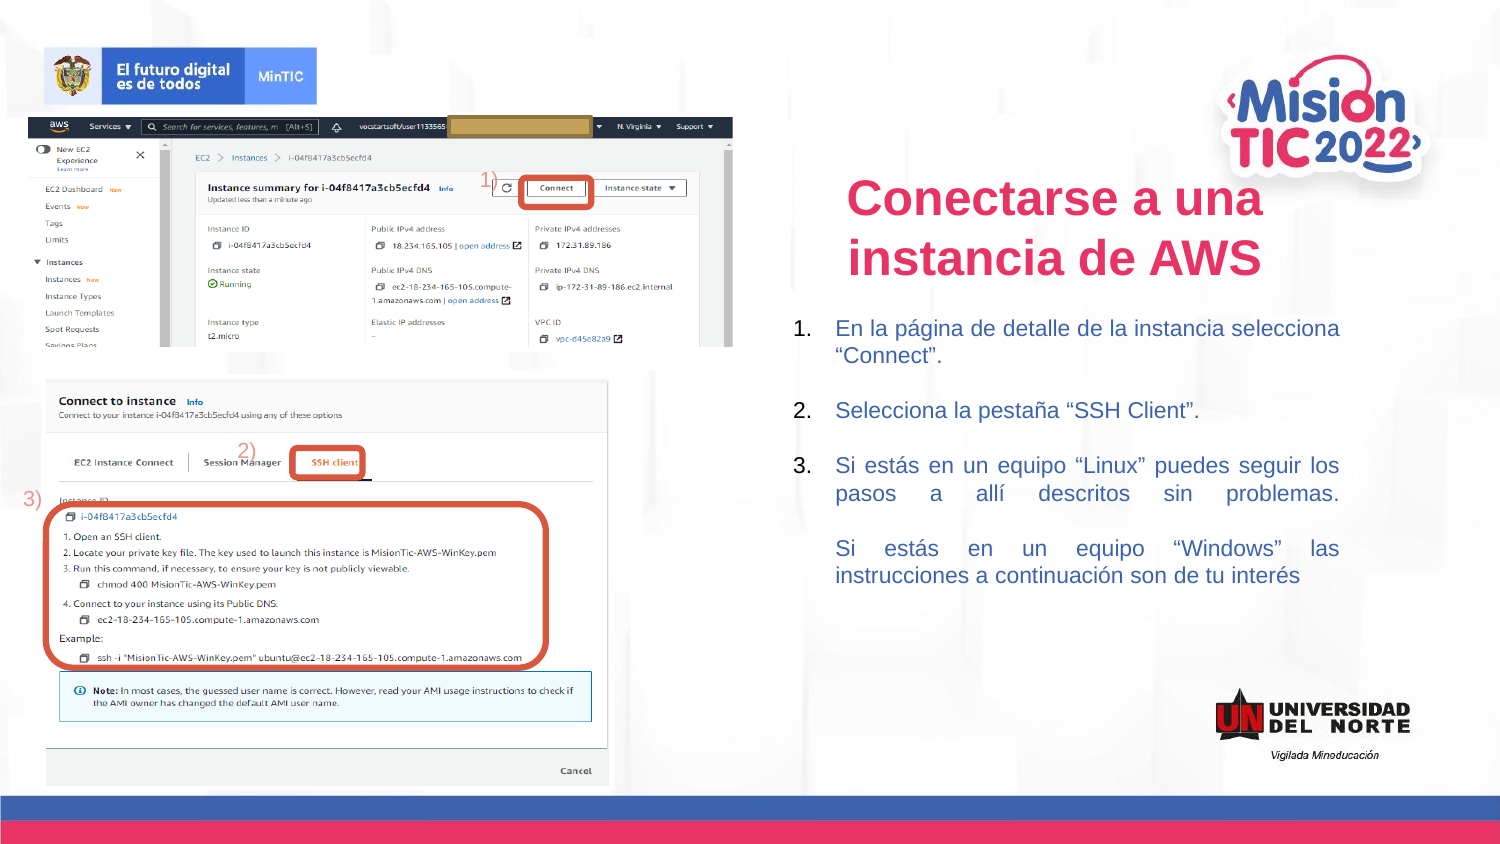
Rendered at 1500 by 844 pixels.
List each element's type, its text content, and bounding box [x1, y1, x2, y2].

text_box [7, 116, 733, 787]
text_box Conectarse a una instancia de AWS [779, 158, 1331, 278]
text_box En la página de detalle de la instancia selecciona “Connect”. Selecciona la pestaña “SSH Client”. Si estás en un equipo “Linux” puedes seguir los pasos a allí descritos sin problemas. Si estás en un equipo “Windows” las instrucciones a continuación son de tu interés [778, 278, 1355, 596]
picture [0, 0, 1500, 844]
